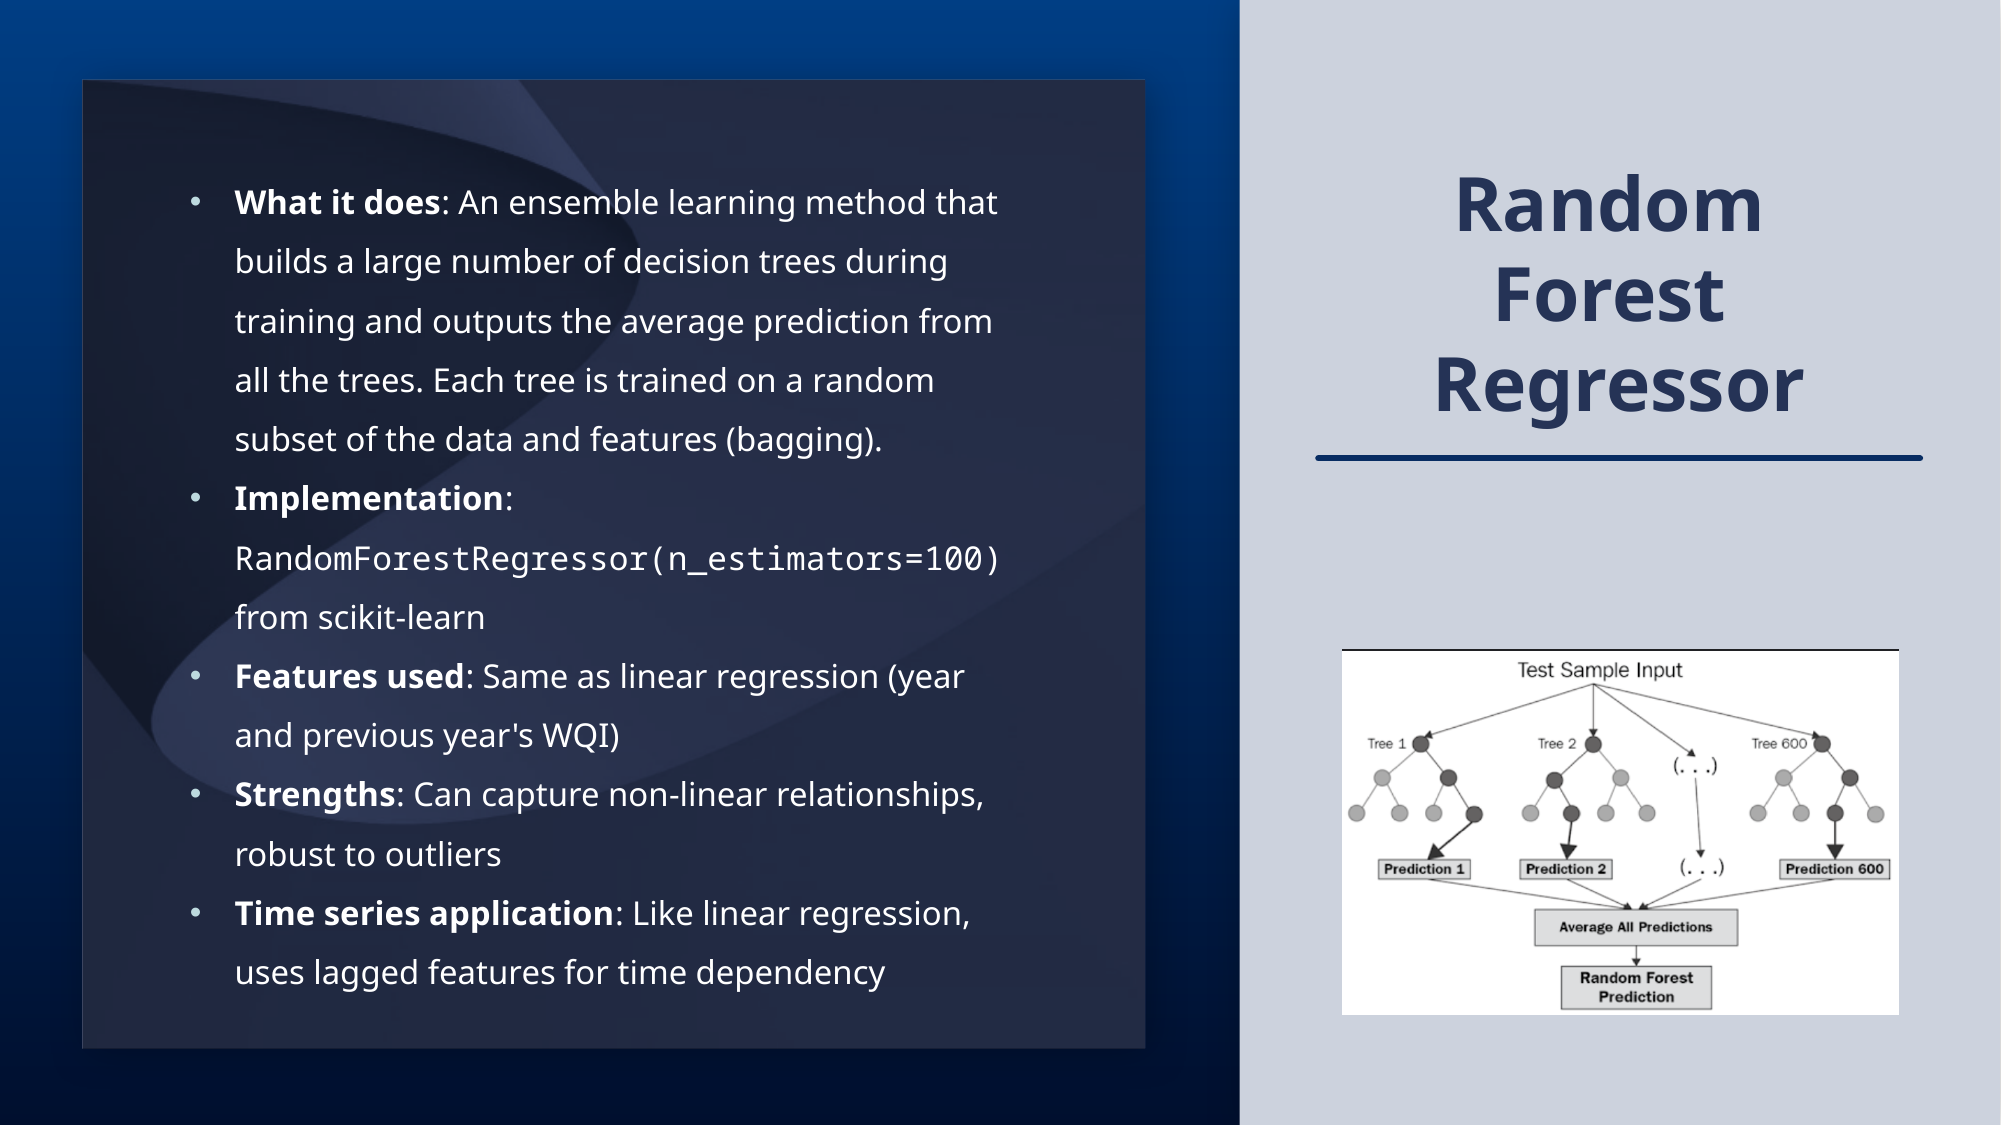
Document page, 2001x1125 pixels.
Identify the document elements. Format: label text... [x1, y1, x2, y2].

picture [1342, 648, 1899, 1016]
list What it does: An ensemble learning method that builds a large number of decision trees during training and outputs the average prediction from all the trees. Each tree is trained on a random subset of the data and features (bagging). Implementation: RandomForestRegressor(n_estimators=100) from scikit-learn Features used: Same as linear regression (year and previous year's WQI) Strengths: Can capture non-linear relationships, robust to outliers Time series application: Like linear regression, uses lagged features for time dependency [174, 154, 1045, 1015]
title Random Forest Regressor [1305, 154, 1934, 434]
